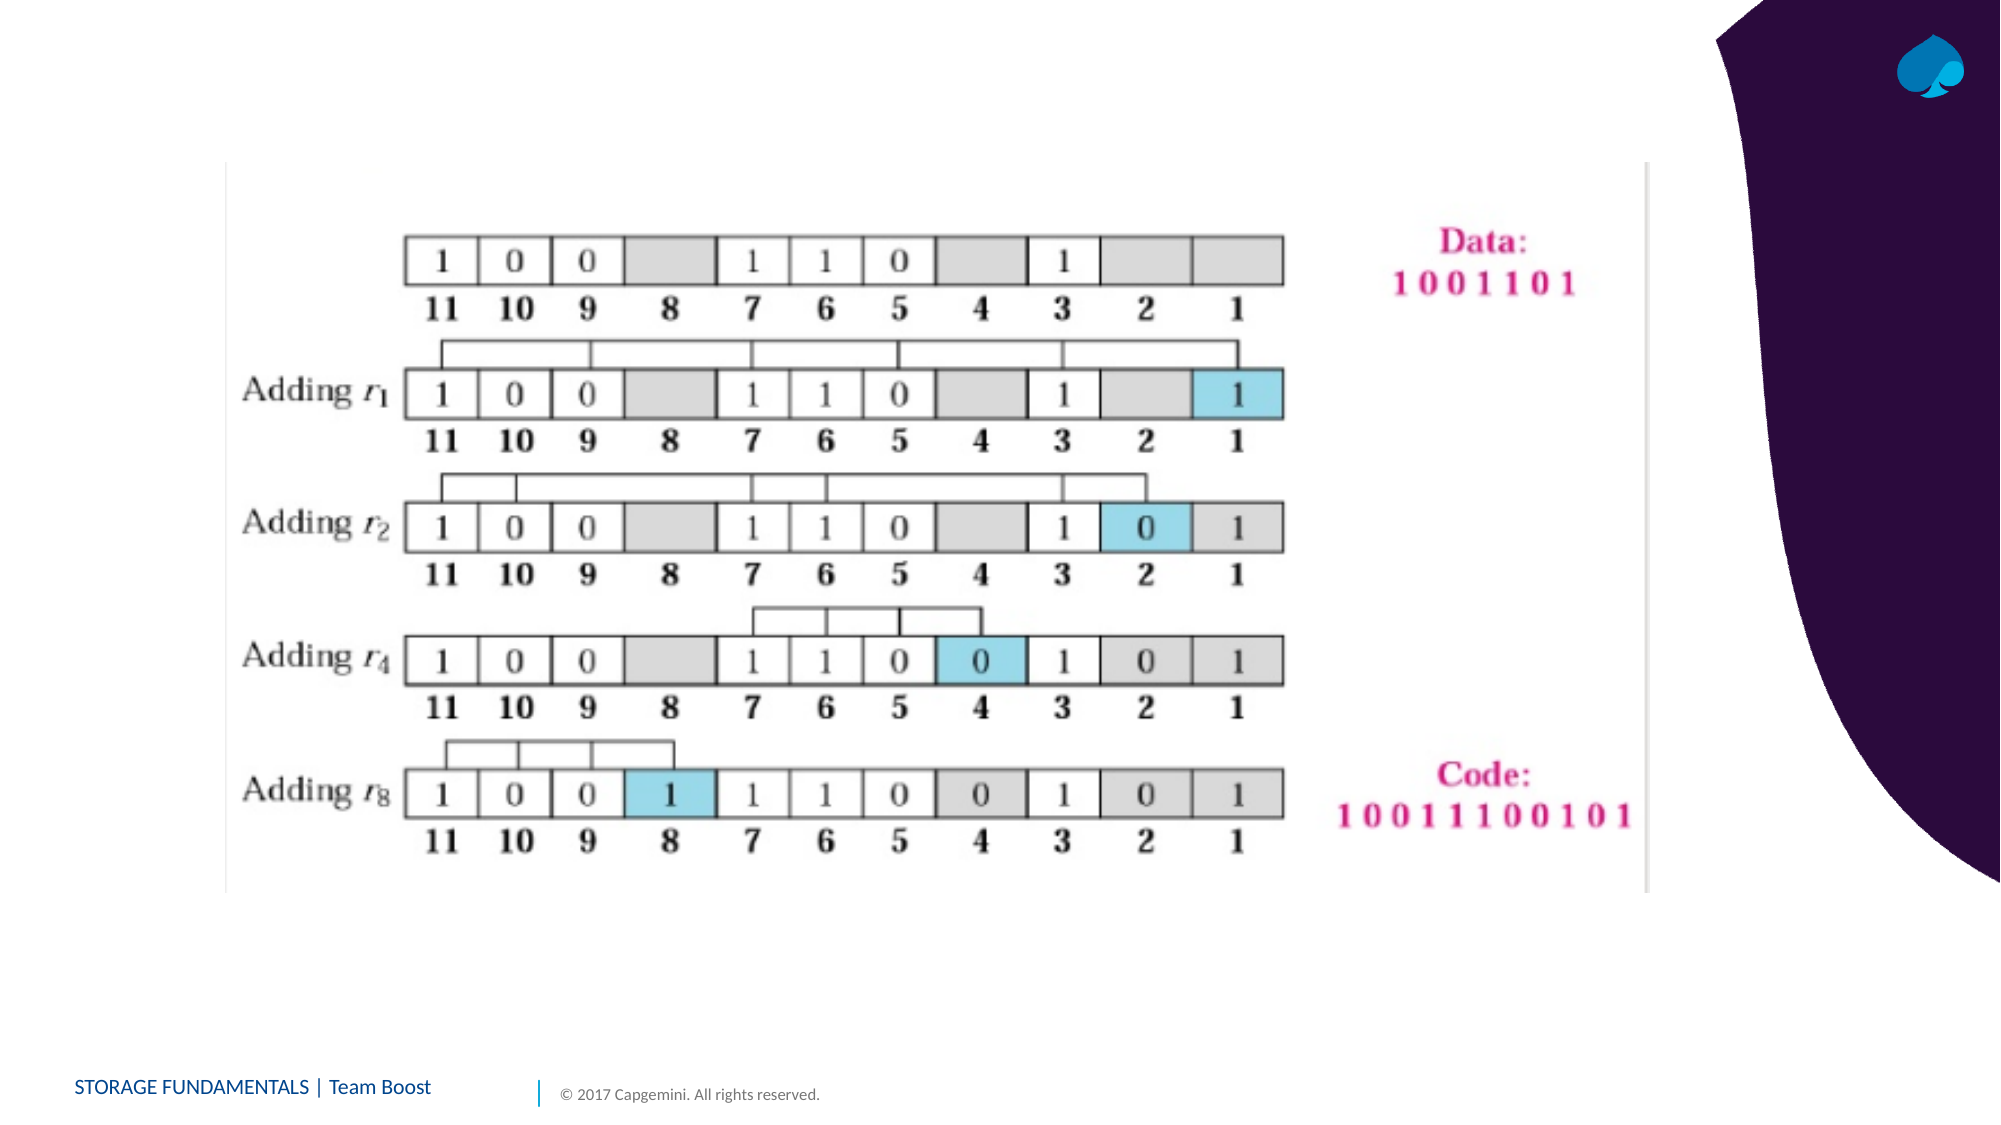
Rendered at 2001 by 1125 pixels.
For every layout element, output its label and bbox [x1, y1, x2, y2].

picture [224, 0, 2001, 893]
